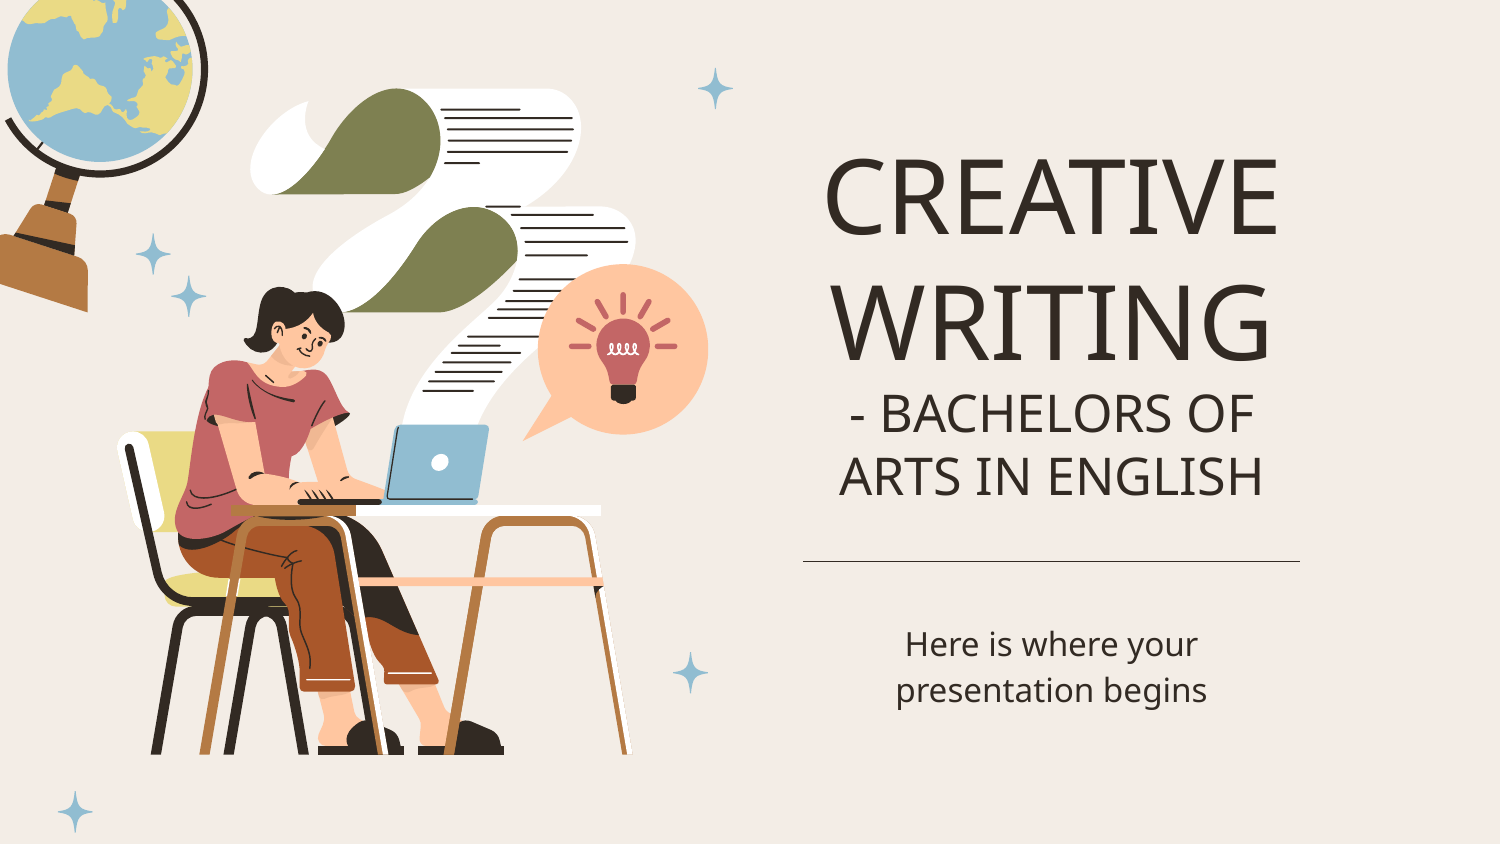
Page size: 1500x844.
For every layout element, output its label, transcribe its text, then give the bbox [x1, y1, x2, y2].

title CREATIVE WRITING - BACHELORS OF ARTS IN ENGLISH [733, 111, 1371, 521]
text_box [116, 88, 709, 755]
subtitle Here is where your presentation begins [859, 602, 1245, 720]
